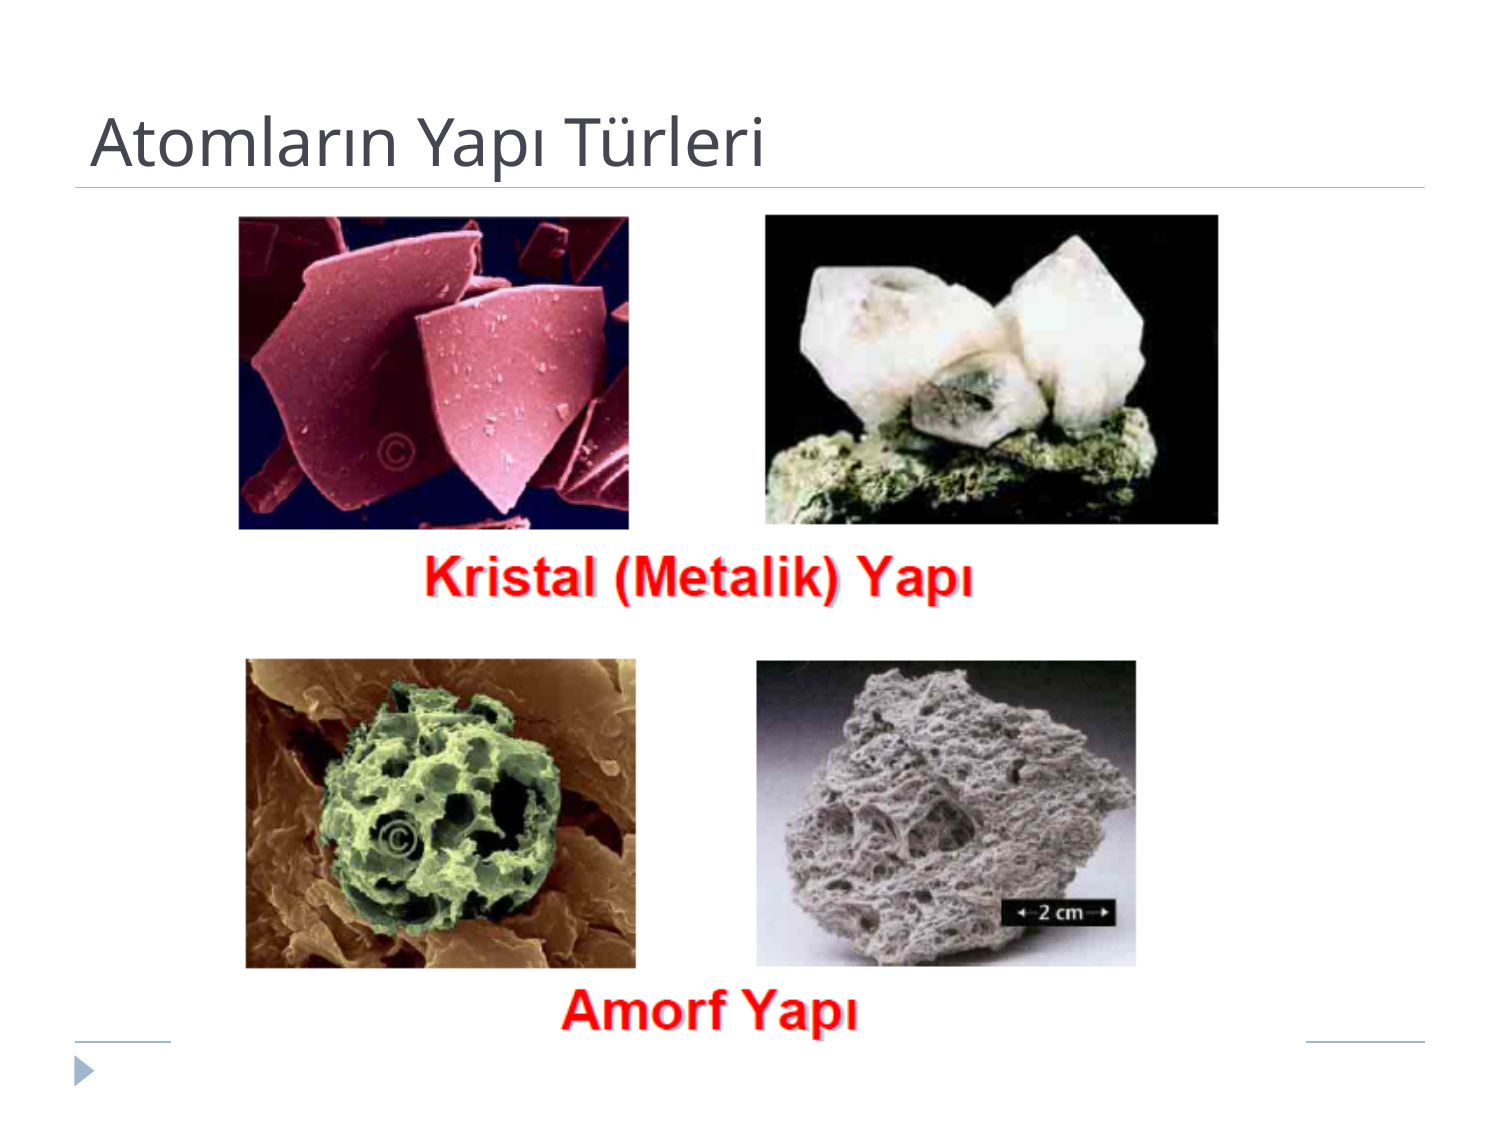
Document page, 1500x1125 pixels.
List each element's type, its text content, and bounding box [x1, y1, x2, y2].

title Atomların Yapı Türleri [75, 24, 1425, 188]
picture [170, 196, 1306, 1050]
